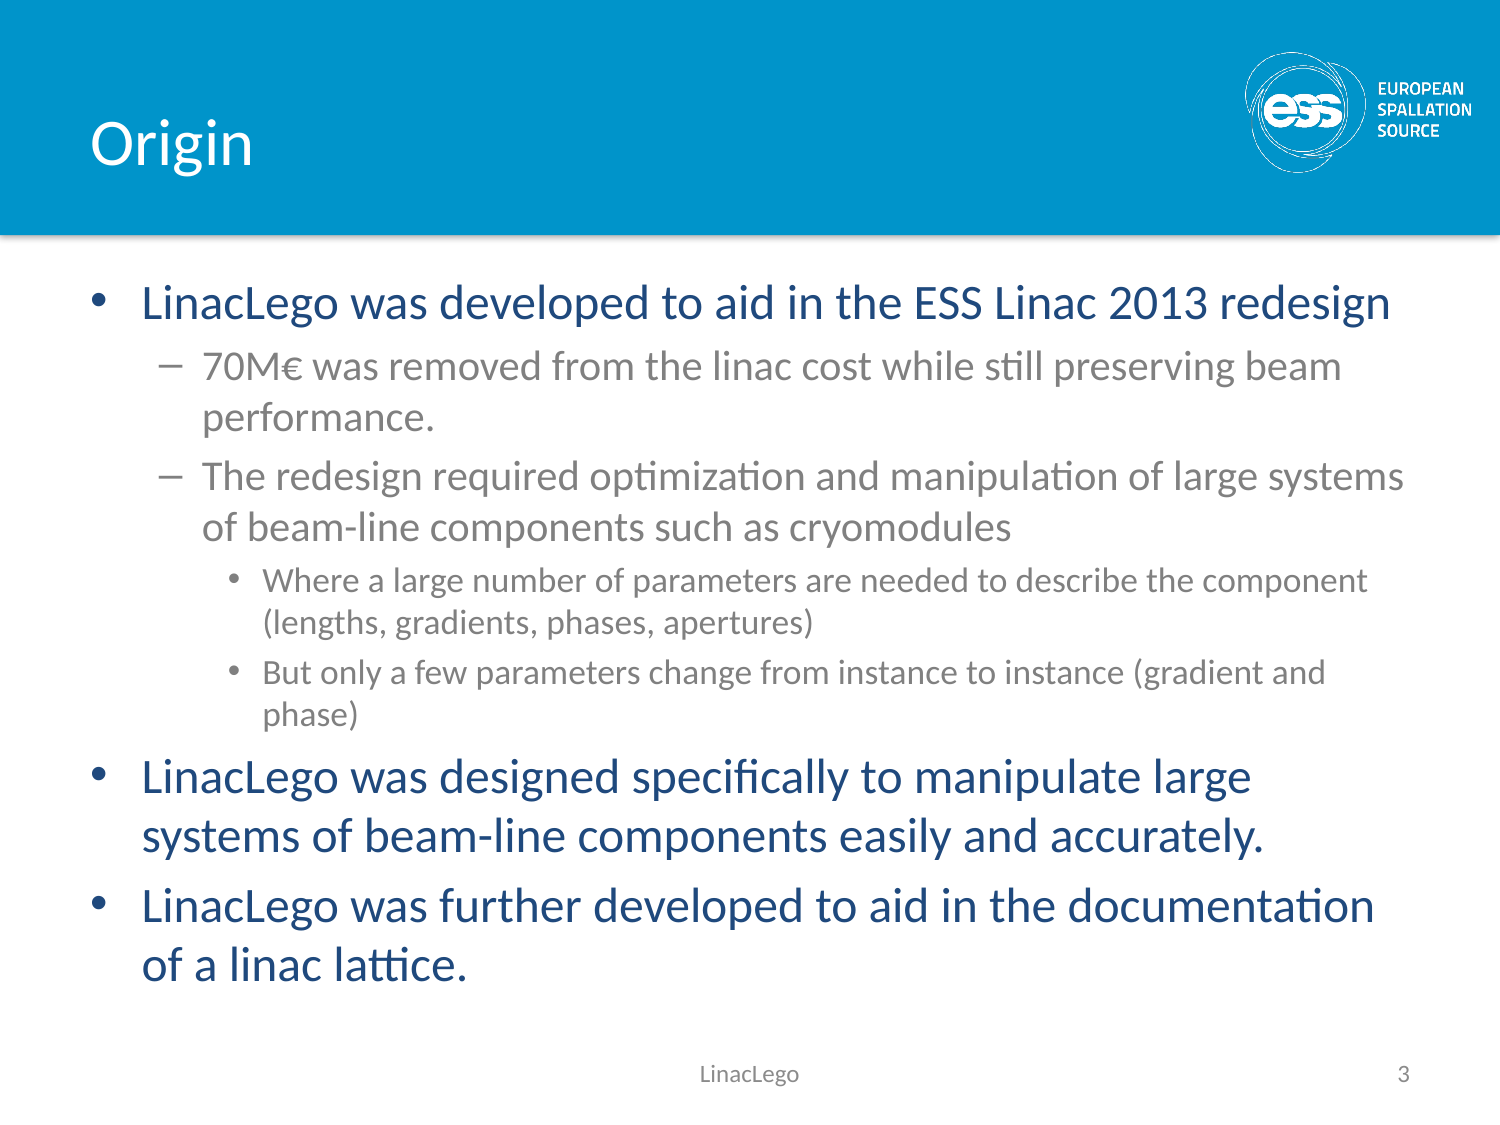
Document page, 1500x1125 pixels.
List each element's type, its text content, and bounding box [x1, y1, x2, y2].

title Origin [75, 45, 1247, 233]
picture [1432, 125, 1438, 136]
picture [1379, 83, 1385, 94]
picture [1409, 104, 1415, 115]
footer LinacLego [431, 1042, 1069, 1103]
slide_number 3 [1074, 1042, 1425, 1103]
picture [1398, 109, 1406, 115]
picture [1400, 83, 1407, 94]
picture [1389, 104, 1393, 115]
picture [1423, 83, 1430, 94]
picture [1436, 104, 1444, 115]
list LinacLego was developed to aid in the ESS Linac 2013 redesign 70M€ was removed from the linac cost while still preserving beam performance. The redesign required optimization and manipulation of large systems of beam-line components such as cryomodules Where a large number of parameters are needed to describe the component (lengths, gradients, phases, apertures) But only a few parameters change from instance to instance (gradient and phase) LinacLego was designed specifically to manipulate large systems of beam-line components easily and accurately. LinacLego was further developed to aid in the documentation of a linac lattice. [75, 262, 1425, 1005]
picture [1454, 83, 1458, 94]
picture [1422, 125, 1428, 134]
picture [1418, 104, 1423, 115]
picture [1264, 94, 1342, 127]
picture [1443, 86, 1450, 93]
